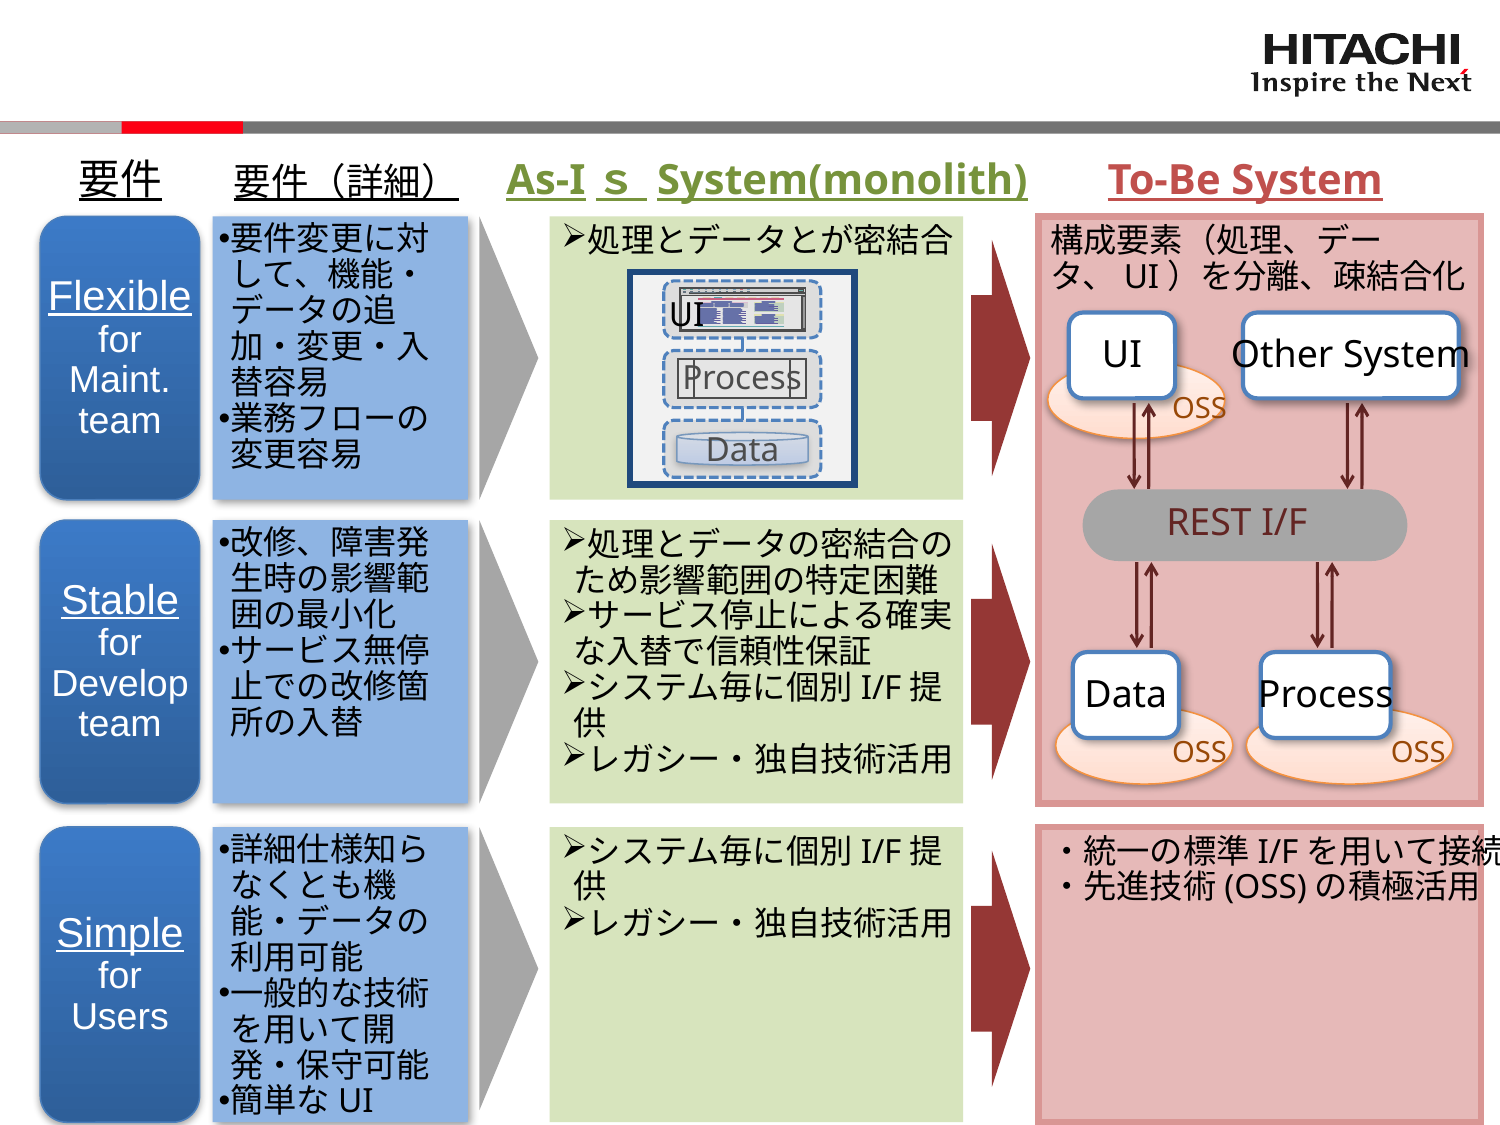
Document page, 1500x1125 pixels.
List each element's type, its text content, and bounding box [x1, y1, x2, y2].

text_box [971, 850, 1031, 1087]
text_box 処理とデータの密結合のため影響範囲の特定困難 サービス停止による確実な入替で信頼性保証 システム毎に個別I/F提供 レガシー・独自技術活用 [549, 520, 964, 804]
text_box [629, 271, 855, 485]
text_box As-Iｓ System(monolith) [491, 151, 1043, 211]
text_box 要件 [63, 151, 178, 211]
text_box [479, 827, 539, 1111]
text_box 改修、障害発生時の影響範囲の最小化 サービス無停止での改修箇所の入替 [212, 520, 468, 804]
text_box システム毎に個別I/F提供 レガシー・独自技術活用 [549, 827, 964, 1123]
text_box 要件（詳細） [219, 155, 474, 211]
text_box ・統一の標準I/Fを用いて接続 ・先進技術(OSS)の積極活用 [1038, 827, 1482, 1123]
text_box Flexible for Maint. team [39, 215, 201, 501]
text_box 構成要素（処理、データ、UI）を分離、疎結合化 [1038, 216, 1482, 804]
text_box 要件変更に対して、機能・データの追加・変更・入替容易 業務フローの変更容易 [212, 216, 468, 500]
text_box To-Be System [1092, 151, 1398, 211]
text_box OCF Check [1042, 313, 1475, 792]
text_box 詳細仕様知らなくとも機能・データの利用可能 一般的な技術を用いて開発・保守可能 簡単なUI [212, 827, 468, 1123]
text_box Simple for Users [39, 826, 201, 1124]
text_box Stable for Develop team [39, 519, 201, 805]
text_box [479, 520, 539, 804]
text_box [1460, 316, 1471, 405]
text_box [971, 543, 1031, 780]
text_box [479, 216, 539, 500]
text_box 処理とデータとが密結合 [549, 216, 964, 500]
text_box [1047, 312, 1460, 785]
text_box [971, 239, 1031, 477]
